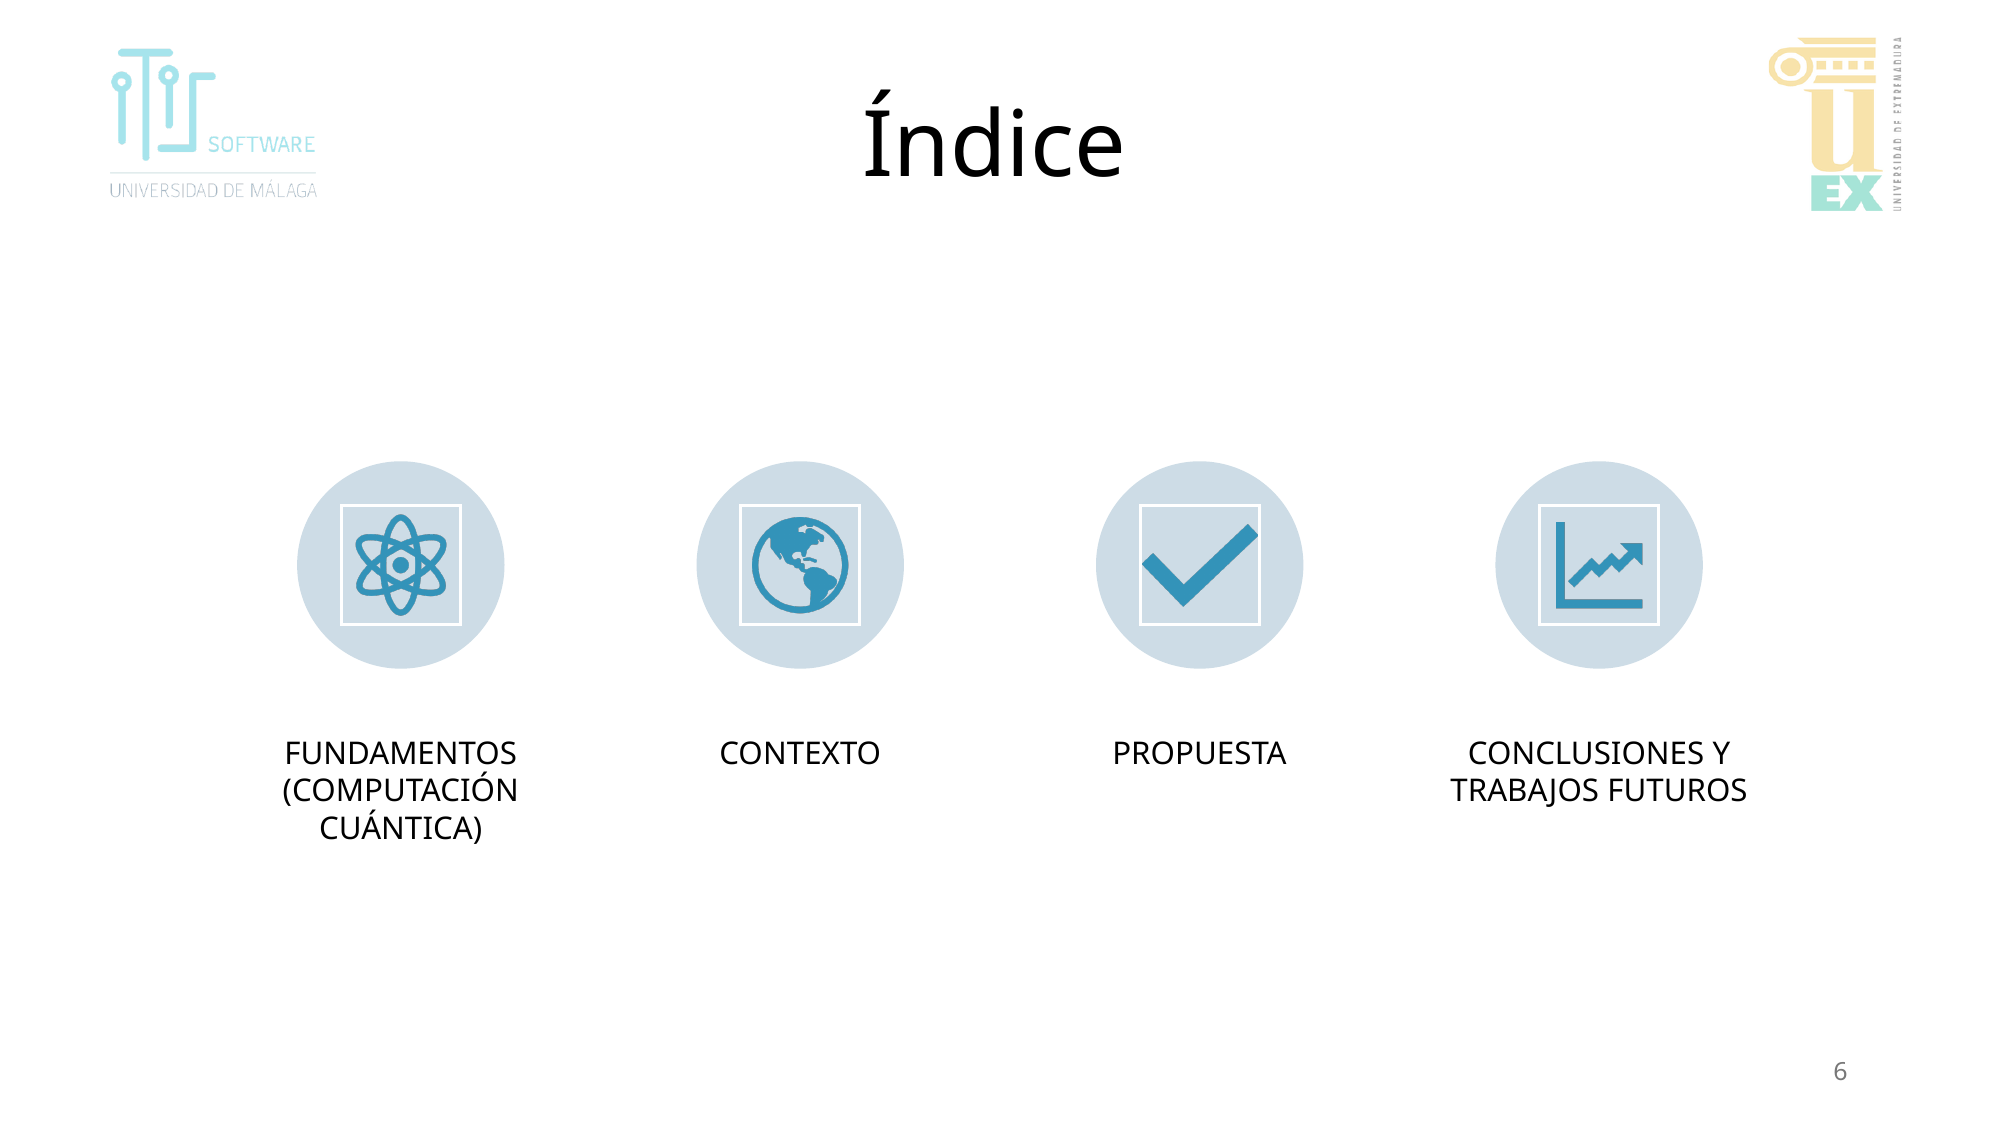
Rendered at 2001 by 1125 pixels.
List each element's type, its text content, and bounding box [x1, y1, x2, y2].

text_box [1768, 37, 1902, 211]
picture [98, 37, 327, 212]
title Índice [847, 37, 1153, 256]
slide_number 6 [1412, 1042, 1863, 1103]
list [136, 298, 1863, 1014]
